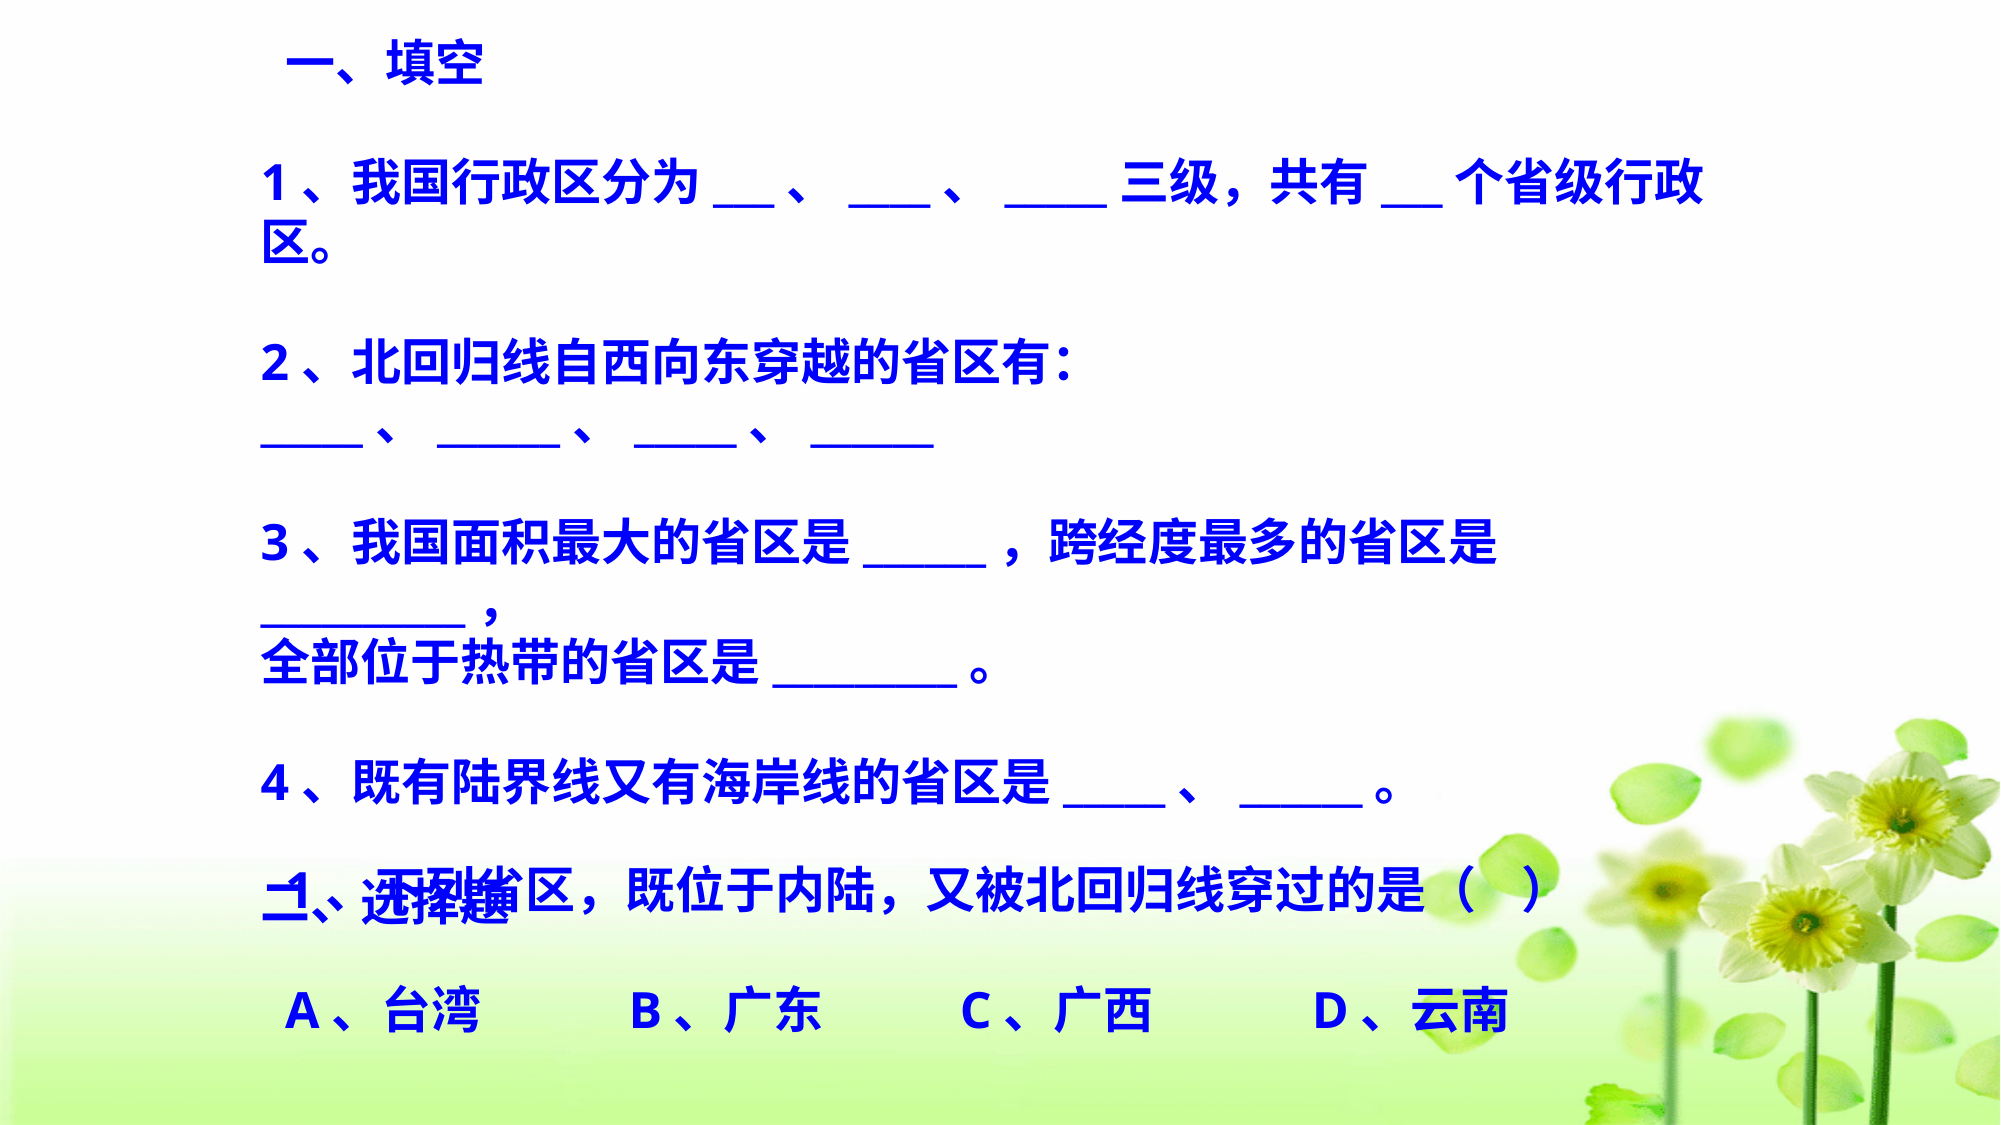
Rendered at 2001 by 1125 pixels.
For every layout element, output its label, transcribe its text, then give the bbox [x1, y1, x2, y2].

picture [0, 0, 2001, 1125]
text_box 一、填空 [270, 23, 842, 99]
text_box 1、我国行政区分为___、____、_____三级，共有___个省级行政区。 2、北回归线自西向东穿越的省区有：_____、______、_____、______ 3、我国面积最大的省区是______，跨经度最多的省区是__________， 全部位于热带的省区是_________。 4、既有陆界线又有海岸线的省区是_____、______。 二、选择题 [245, 142, 1755, 938]
text_box 1、下列省区，既位于内陆，又被北回归线穿过的是（ ） A、台湾 B、广东 C、广西 D、云南 [270, 851, 1712, 1047]
